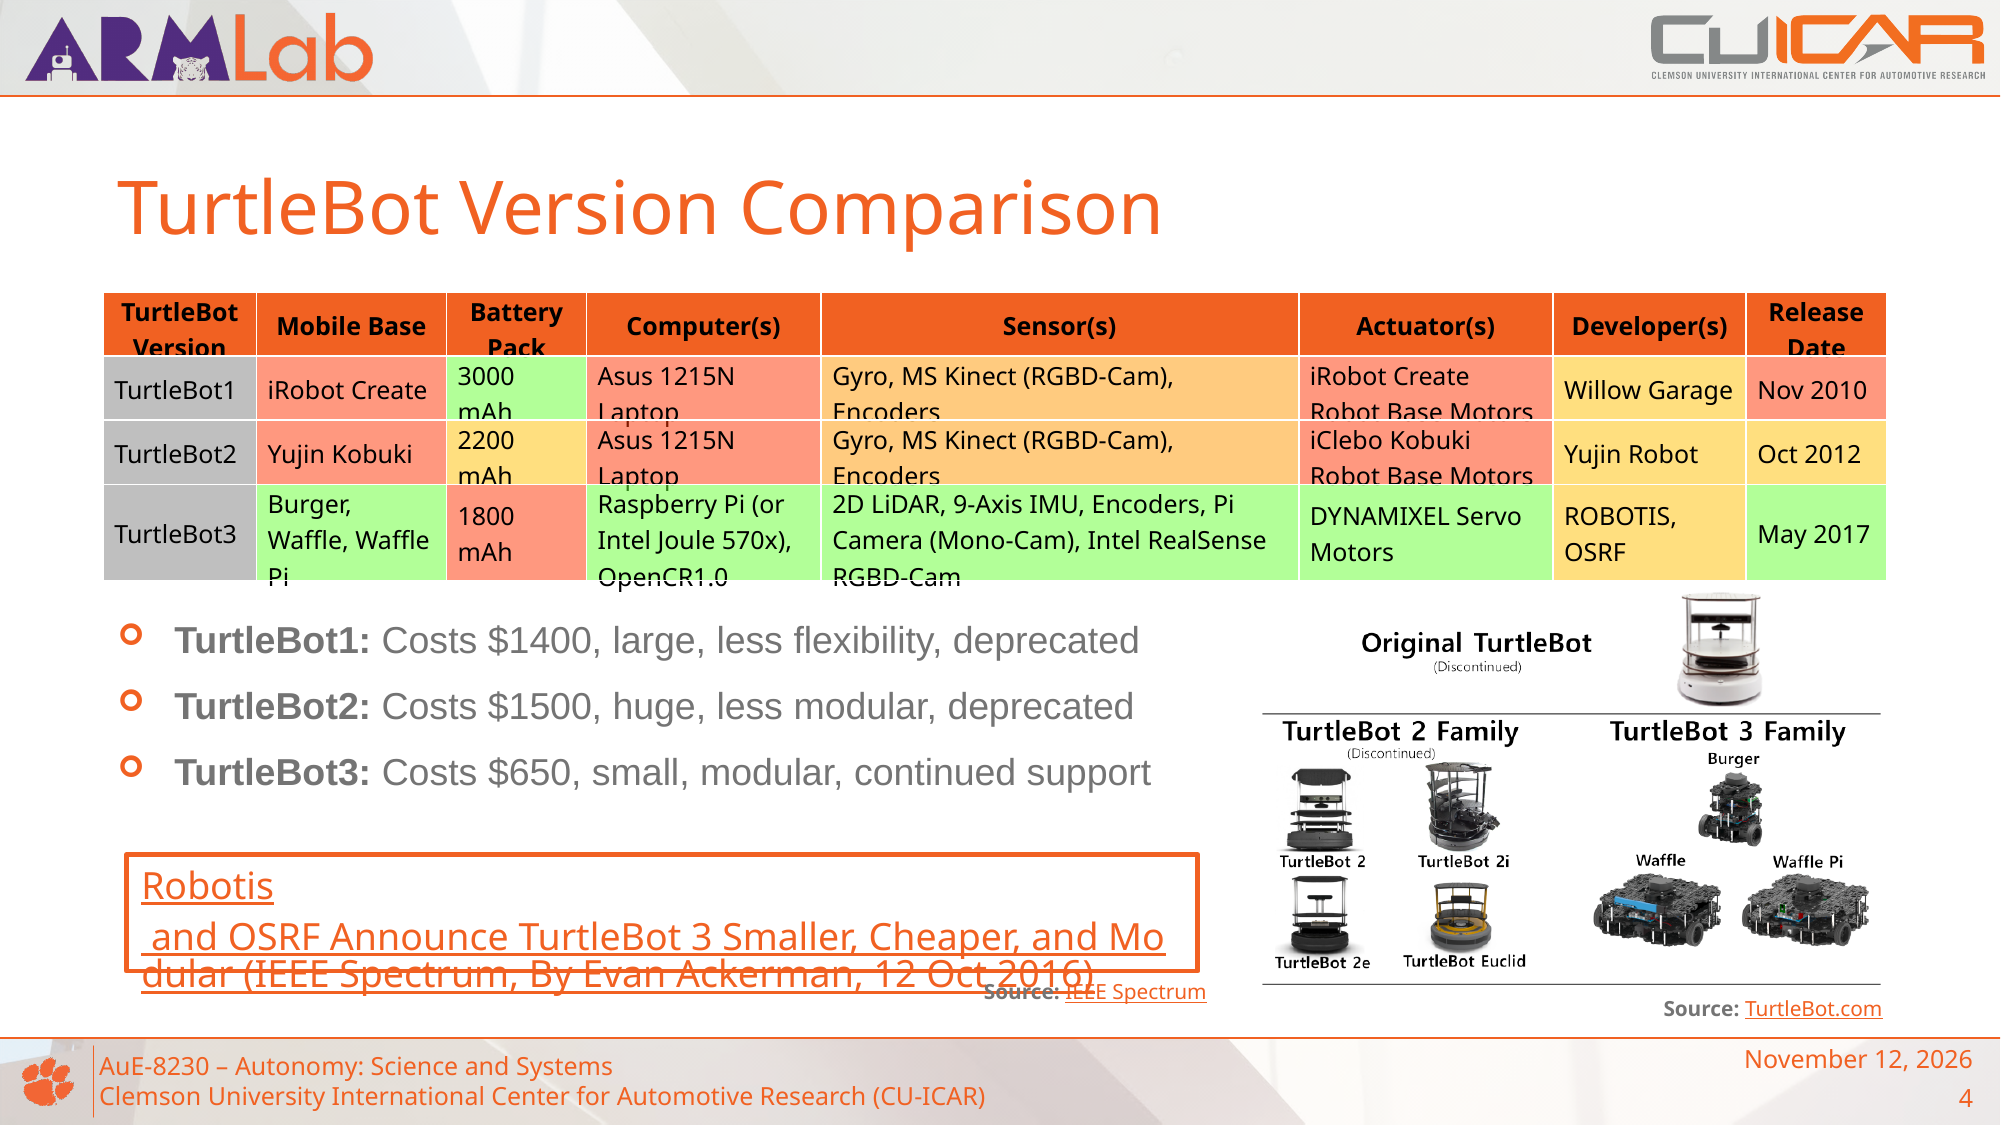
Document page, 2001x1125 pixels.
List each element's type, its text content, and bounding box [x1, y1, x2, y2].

table_header Developer(s) [1554, 293, 1745, 355]
table_cell Raspberry Pi (or Intel Joule 570x), OpenCR1.0 [587, 485, 820, 580]
table_cell TurtleBot1 [104, 357, 256, 419]
table_cell TurtleBot2 [104, 421, 256, 484]
table_cell 2200 mAh [447, 421, 586, 484]
table_cell Willow Garage [1554, 357, 1745, 419]
table_cell Yujin Robot [1554, 421, 1745, 484]
table_cell 2D LiDAR, 9-Axis IMU, Encoders, Pi Camera (Mono-Cam), Intel RealSense RGBD-Cam [822, 485, 1298, 580]
table_cell 3000 mAh [447, 357, 586, 419]
table_cell Gyro, MS Kinect (RGBD-Cam), Encoders [822, 421, 1298, 484]
picture [1244, 580, 1898, 989]
table_cell Yujin Kobuki [257, 421, 446, 484]
text_box Source: IEEE Spectrum [969, 971, 1222, 1015]
title TurtleBot Version Comparison [103, 153, 1897, 258]
table_cell May 2017 [1747, 485, 1886, 580]
table_cell iClebo Kobuki Robot Base Motors [1300, 421, 1552, 484]
table_header Battery Pack [447, 293, 586, 355]
table_cell iRobot Create Robot Base Motors [1300, 357, 1552, 419]
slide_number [1682, 1046, 1989, 1075]
picture [0, 0, 2000, 95]
table_cell DYNAMIXEL Servo Motors [1300, 485, 1552, 580]
slide_number 4 [1682, 1085, 1989, 1115]
list TurtleBot1: Costs $1400, large, less flexibility, deprecated TurtleBot2: Costs $1500, huge, less modular, deprecated TurtleBot3: Costs $650, small, modular, continued support [103, 608, 1222, 1000]
table_header Computer(s) [587, 293, 820, 355]
table_cell Oct 2012 [1747, 421, 1886, 484]
text_box Source: TurtleBot.com [1648, 994, 1898, 1031]
table_header Actuator(s) [1300, 293, 1552, 355]
table_cell Asus 1215N Laptop [587, 357, 820, 419]
text_box Robotis and OSRF Announce TurtleBot 3 Smaller, Cheaper, and Modular (IEEE Spectrum, By Evan Ackerman, 12 Oct 2016) [126, 854, 1198, 972]
table_cell Gyro, MS Kinect (RGBD-Cam), Encoders [822, 357, 1298, 419]
table_header Mobile Base [257, 293, 446, 355]
table_cell 1800 mAh [447, 485, 586, 580]
table_cell ROBOTIS, OSRF [1554, 485, 1745, 580]
table_header Release Date [1747, 293, 1886, 355]
table_cell TurtleBot3 [104, 485, 256, 580]
table_cell Burger, Waffle, Waffle Pi [257, 485, 446, 580]
table_cell Nov 2010 [1747, 357, 1886, 419]
table_cell iRobot Create [257, 357, 446, 419]
table_cell Asus 1215N Laptop [587, 421, 820, 484]
table_header TurtleBot Version [104, 293, 256, 355]
picture [0, 1039, 2000, 1125]
table_header Sensor(s) [822, 293, 1298, 355]
